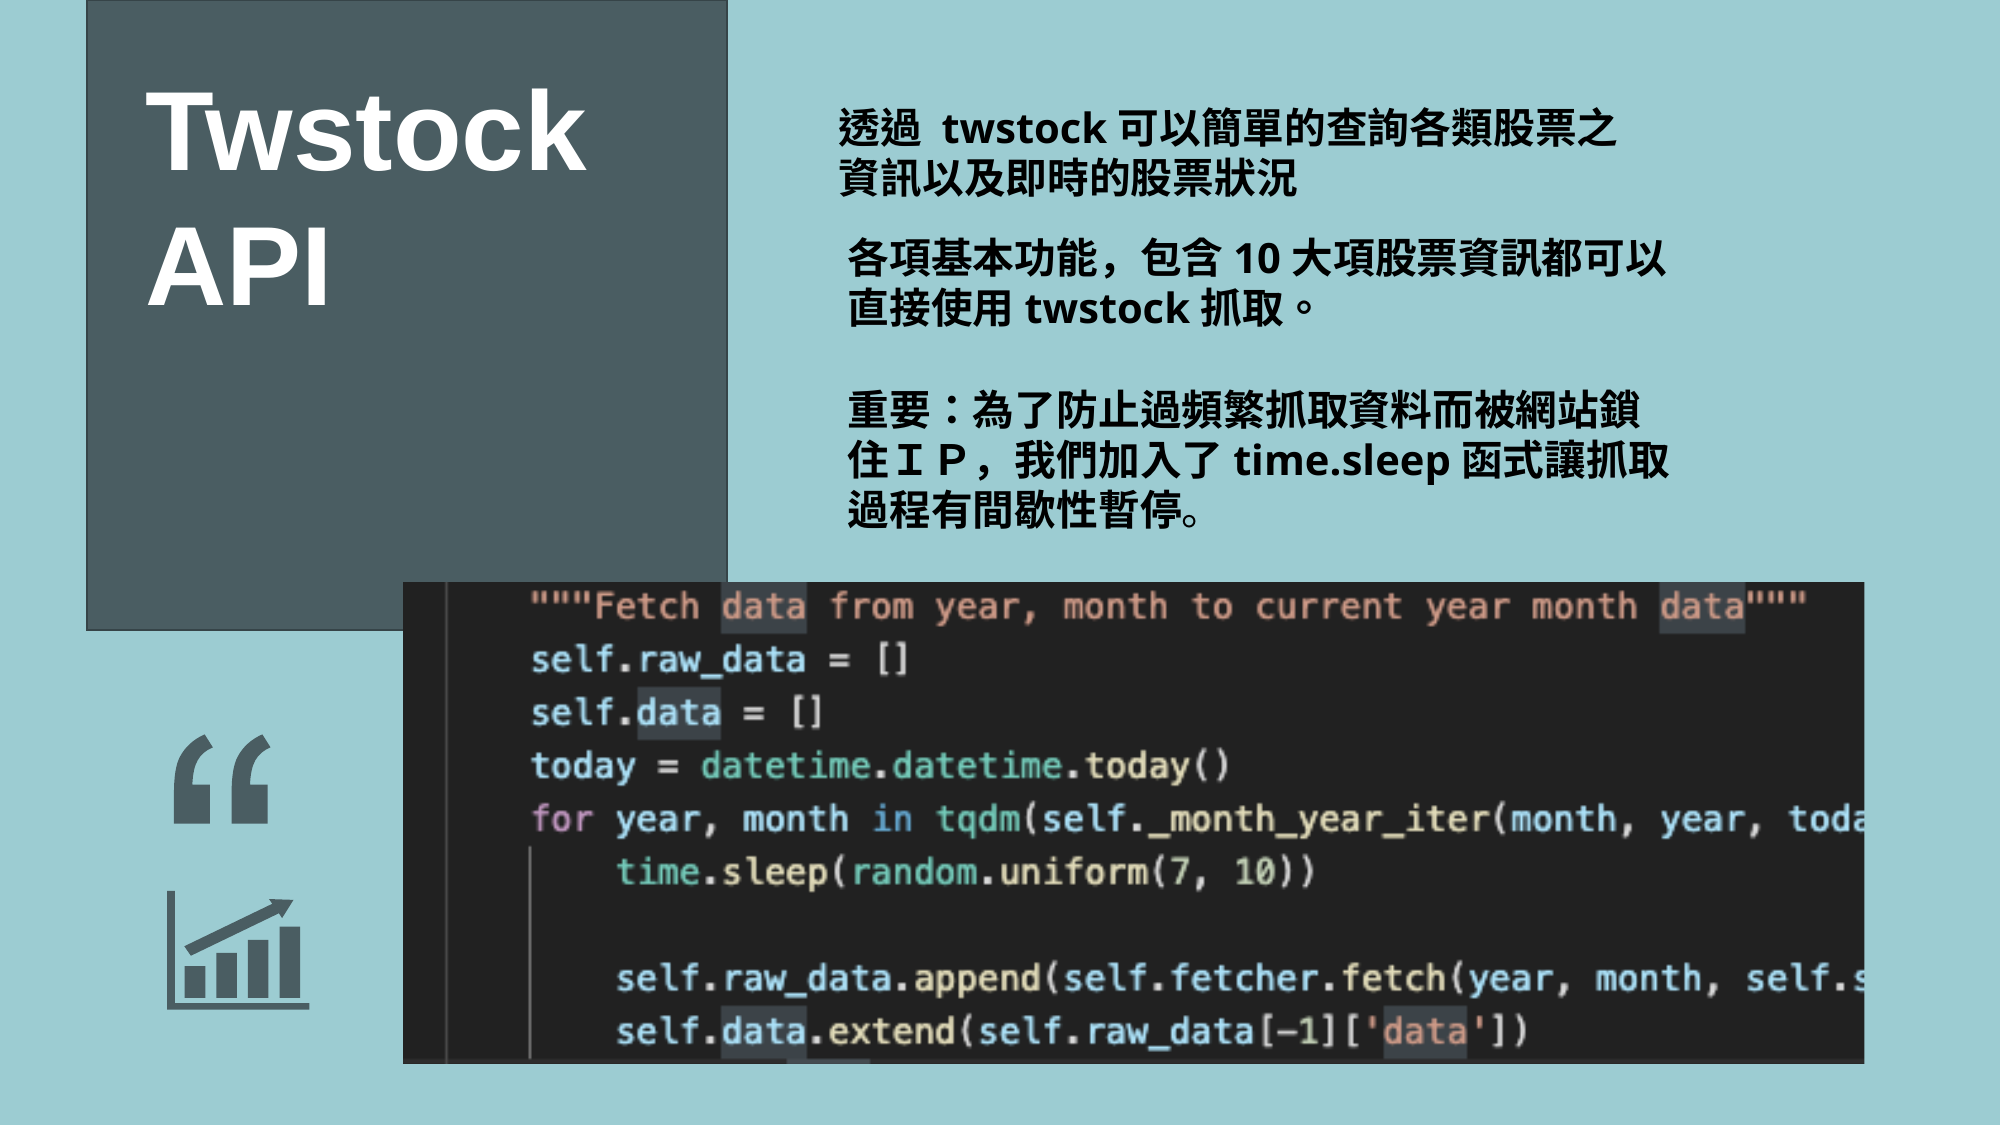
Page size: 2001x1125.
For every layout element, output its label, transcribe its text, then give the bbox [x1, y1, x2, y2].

picture [403, 582, 1865, 1064]
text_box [167, 734, 310, 1010]
text_box [86, 0, 728, 631]
text_box Twstock API [130, 50, 789, 336]
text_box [832, 101, 1698, 543]
